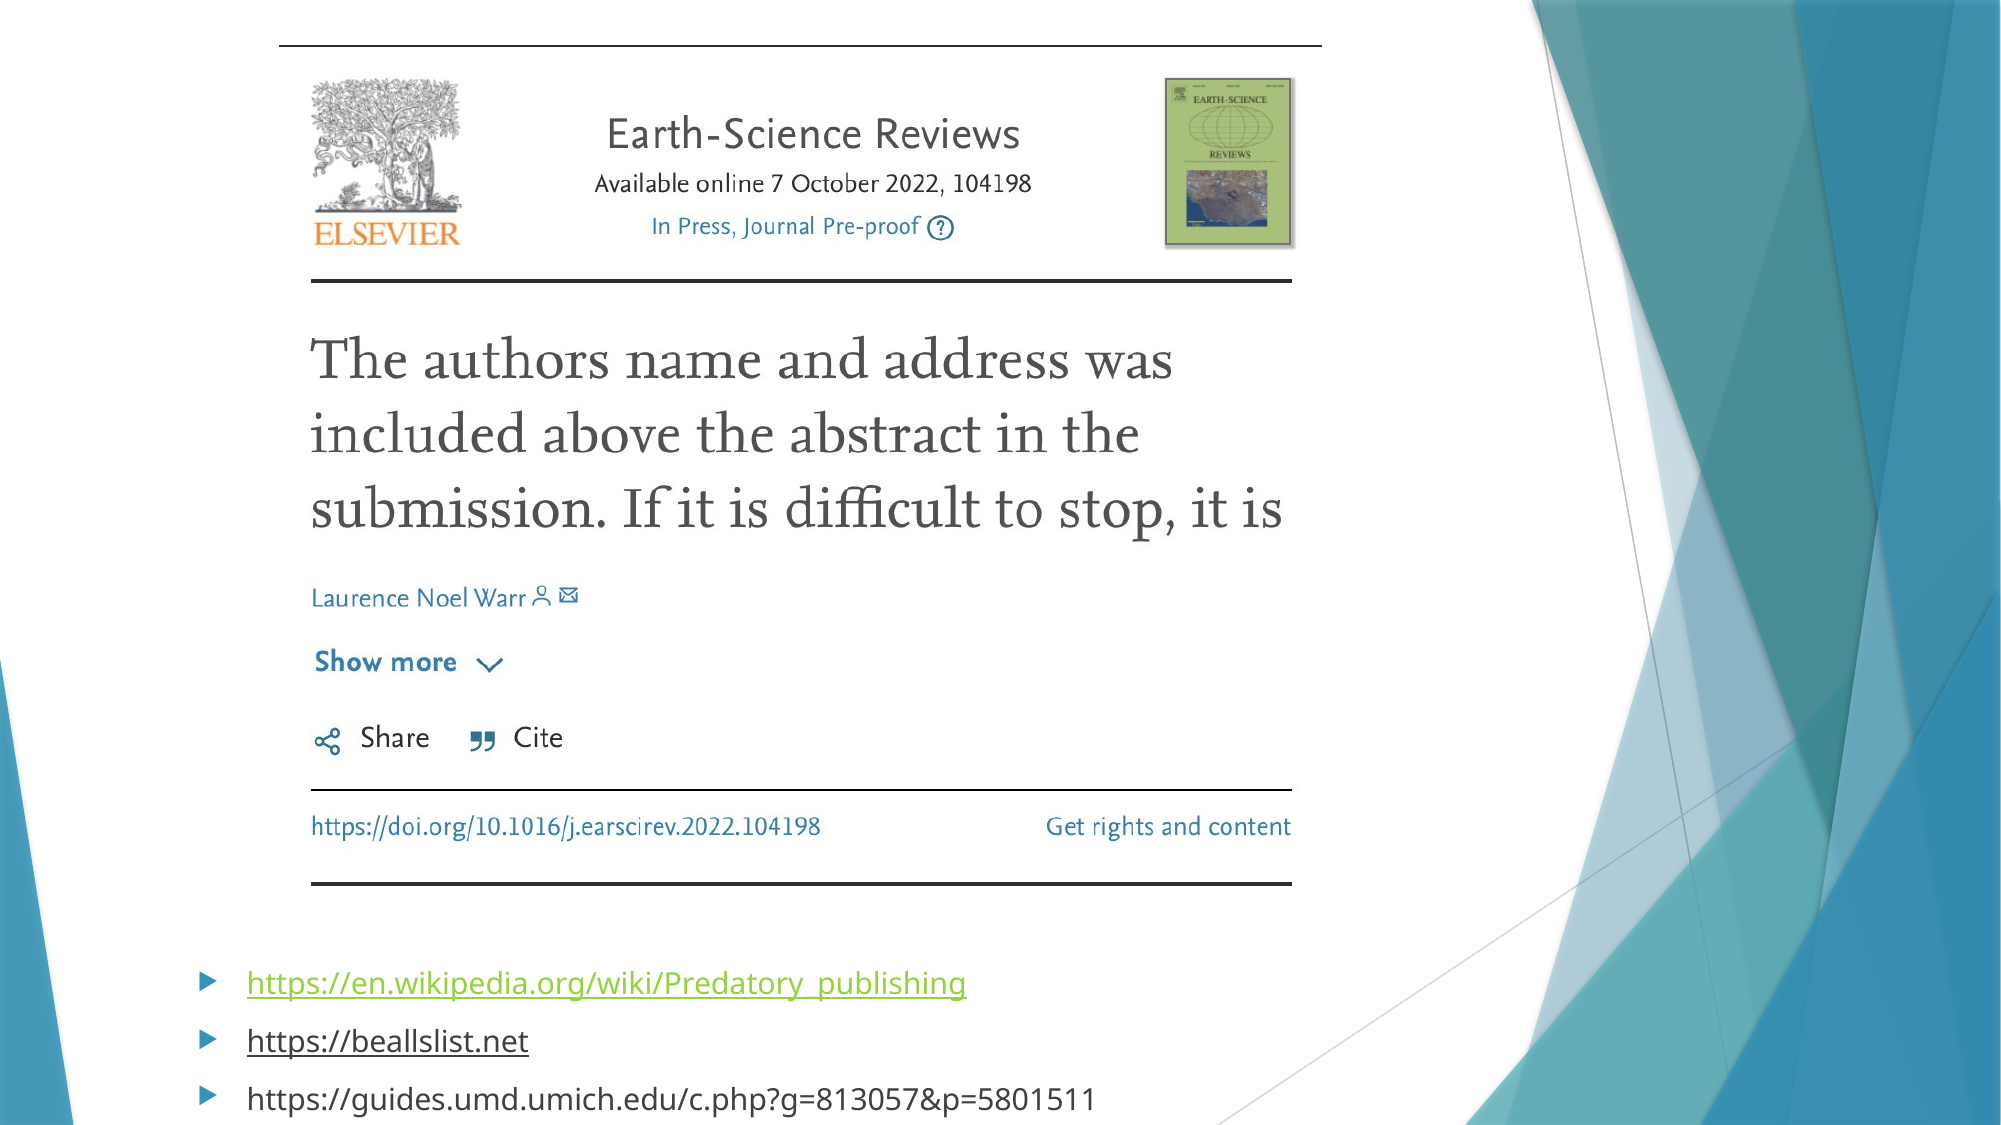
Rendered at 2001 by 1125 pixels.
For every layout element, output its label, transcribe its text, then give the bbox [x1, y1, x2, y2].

text_box https://en.wikipedia.org/wiki/Predatory_publishing https://beallslist.net https://guides.umd.umich.edu/c.php?g=813057&p=5801511 [182, 956, 1453, 1125]
picture [278, 45, 1323, 935]
